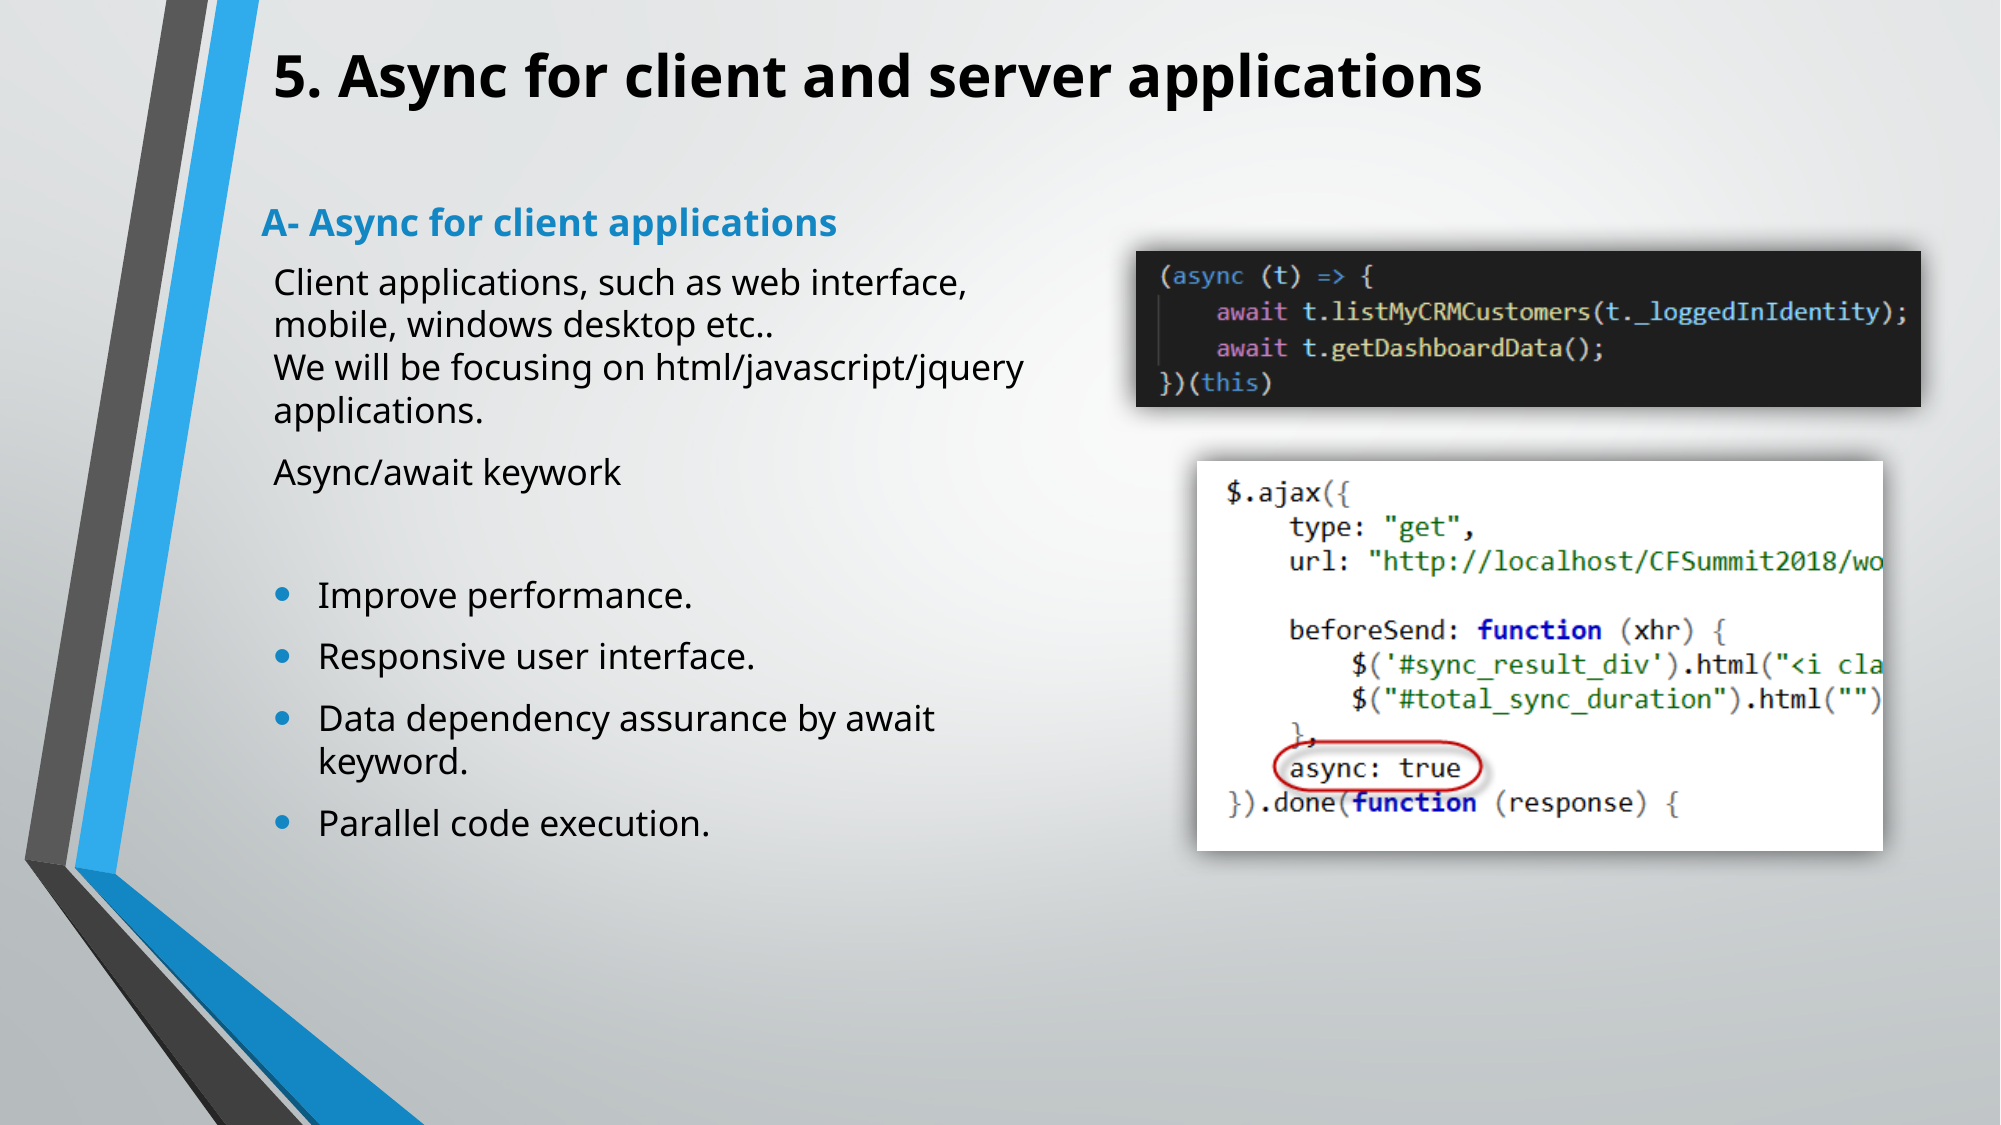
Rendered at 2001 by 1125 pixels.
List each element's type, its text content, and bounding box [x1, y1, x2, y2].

picture [1135, 251, 1921, 407]
text_box A- Async for client applications [246, 191, 1053, 251]
text_box 5. Async for client and server applications [258, 22, 1902, 127]
list Client applications, such as web interface, mobile, windows desktop etc.. We will be focusing on html/javascript/jquery applications. Async/await keywork Improve performance. Responsive user interface. Data dependency assurance by await keyword. Parallel code execution. [258, 251, 1062, 851]
picture [1197, 461, 1883, 852]
